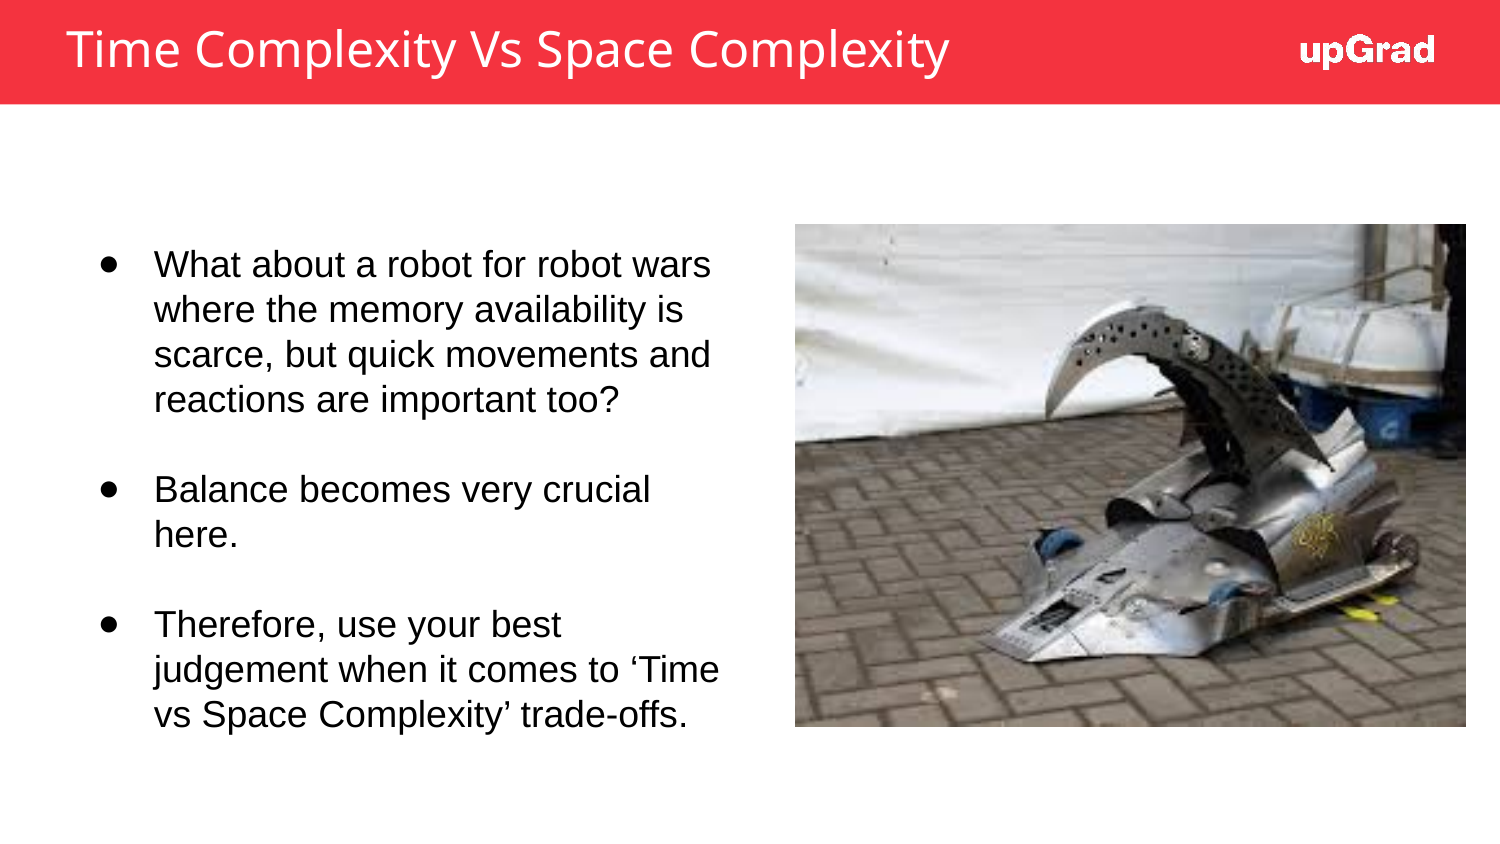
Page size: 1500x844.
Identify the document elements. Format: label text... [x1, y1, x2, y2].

text_box [1300, 34, 1434, 70]
text_box Time Complexity Vs Space Complexity [63, 15, 1203, 80]
text_box What about a robot for robot wars where the memory availability is scarce, but quick movements and reactions are important too? Balance becomes very crucial here. Therefore, use your best judgement when it comes to ‘Time vs Space Complexity’ trade-offs. [63, 224, 754, 401]
picture [795, 224, 1466, 727]
text_box [0, 0, 1500, 105]
